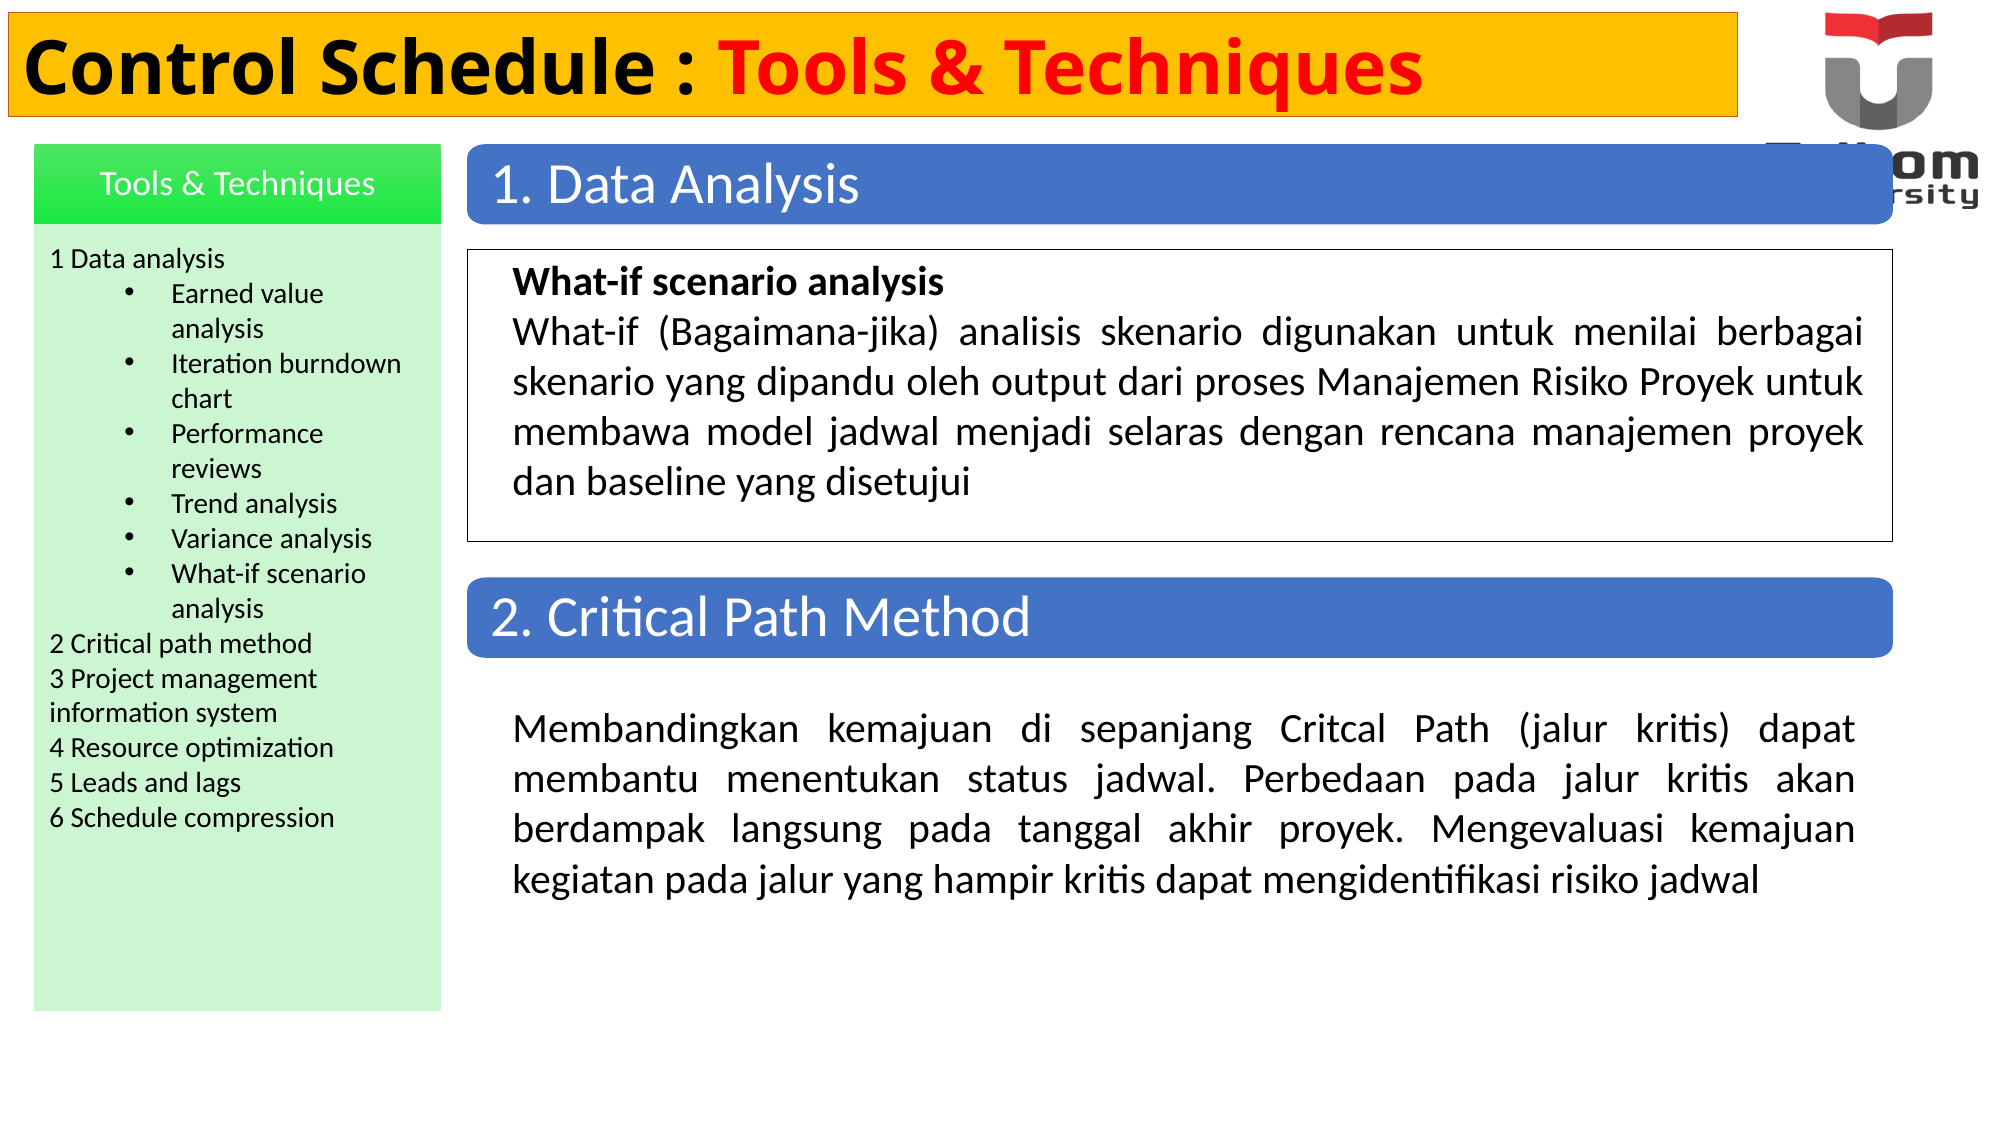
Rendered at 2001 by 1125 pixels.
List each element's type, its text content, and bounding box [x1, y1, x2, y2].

text_box 2. Critical Path Method [467, 577, 1893, 658]
picture [1764, 12, 1978, 209]
text_box 1 Data analysis Earned value analysis Iteration burndown chart Performance reviews Trend analysis Variance analysis What-if scenario analysis 2 Critical path method 3 Project management information system 4 Resource optimization 5 Leads and lags 6 Schedule compression [34, 224, 441, 1011]
text_box Tools & Techniques [34, 144, 441, 224]
text_box Membandingkan kemajuan di sepanjang Critcal Path (jalur kritis) dapat membantu menentukan status jadwal. Perbedaan pada jalur kritis akan berdampak langsung pada tanggal akhir proyek. Mengevaluasi kemajuan kegiatan pada jalur yang hampir kritis dapat mengidentifikasi risiko jadwal [497, 693, 1872, 909]
text_box What-if scenario analysis What-if (Bagaimana-jika) analisis skenario digunakan untuk menilai berbagai skenario yang dipandu oleh output dari proses Manajemen Risiko Proyek untuk membawa model jadwal menjadi selaras dengan rencana manajemen proyek dan baseline yang disetujui [467, 249, 1893, 542]
text_box Control Schedule : Tools & Techniques [8, 12, 1738, 117]
text_box 1. Data Analysis [467, 144, 1893, 225]
